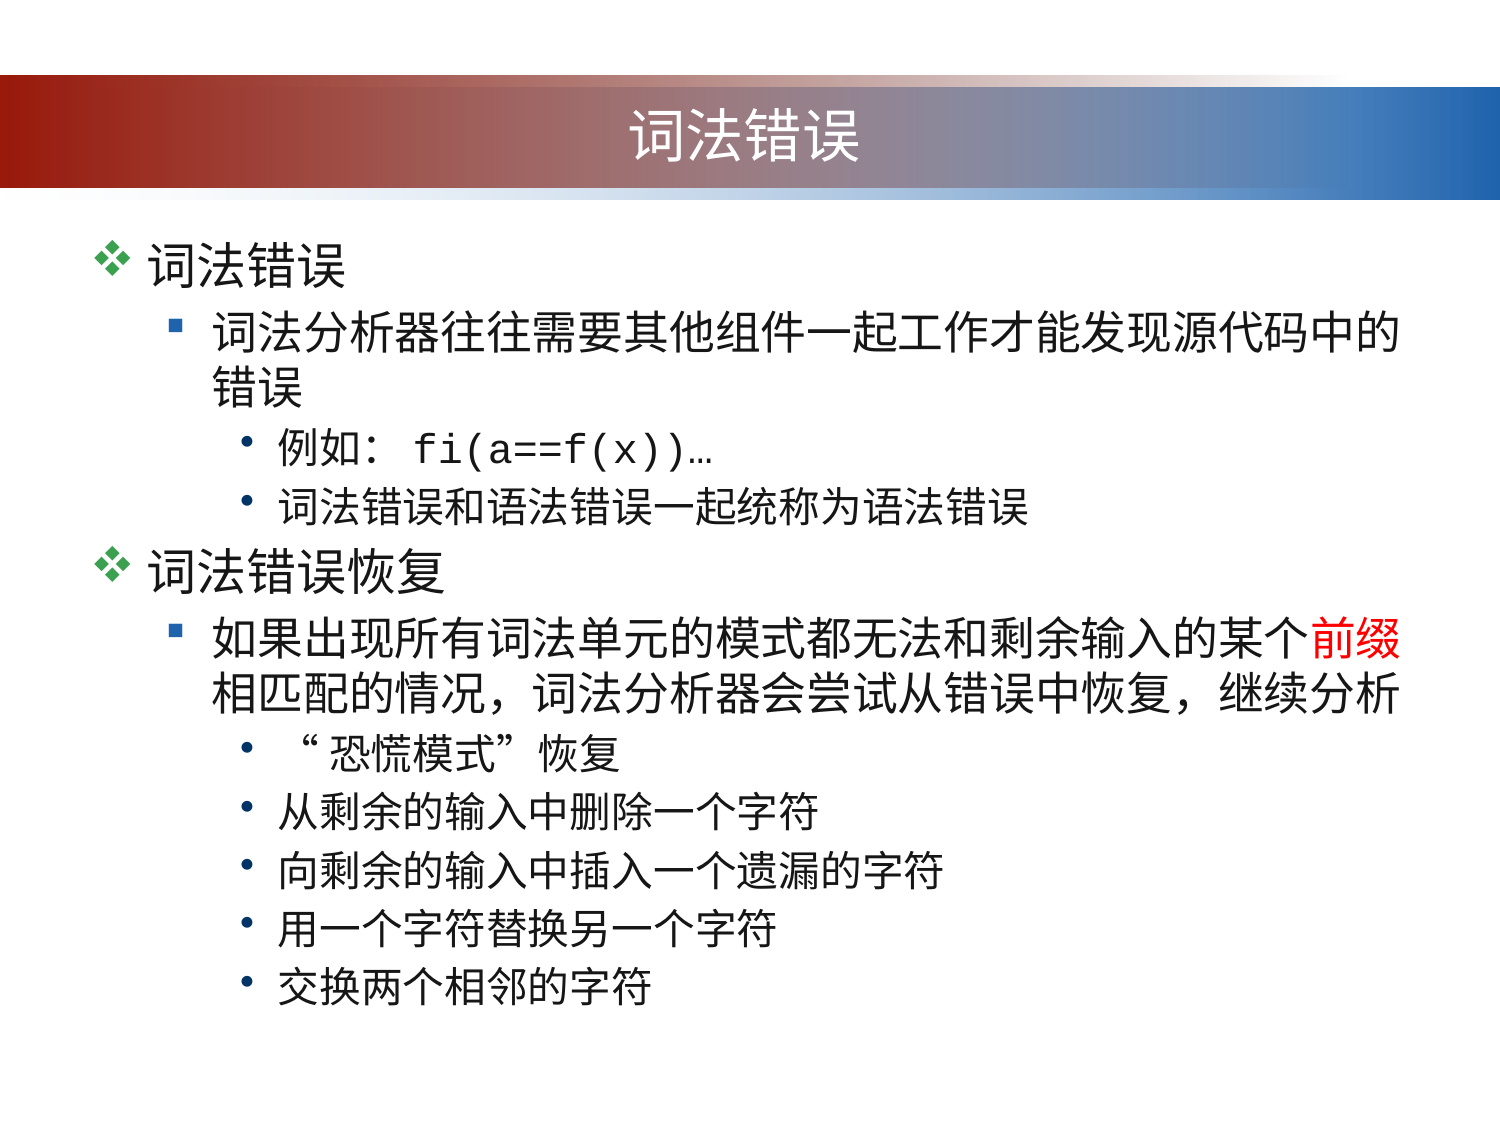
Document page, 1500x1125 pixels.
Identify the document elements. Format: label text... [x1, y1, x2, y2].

title 词法错误 [137, 87, 1351, 181]
list 词法错误 词法分析器往往需要其他组件一起工作才能发现源代码中的错误 例如：fi(a==f(x))… 词法错误和语法错误一起统称为语法错误 词法错误恢复 如果出现所有词法单元的模式都无法和剩余输入的某个前缀相匹配的情况，词法分析器会尝试从错误中恢复，继续分析 “恐慌模式”恢复 从剩余的输入中删除一个字符 向剩余的输入中插入一个遗漏的字符 用一个字符替换另一个字符 交换两个相邻的字符 [74, 226, 1426, 1076]
